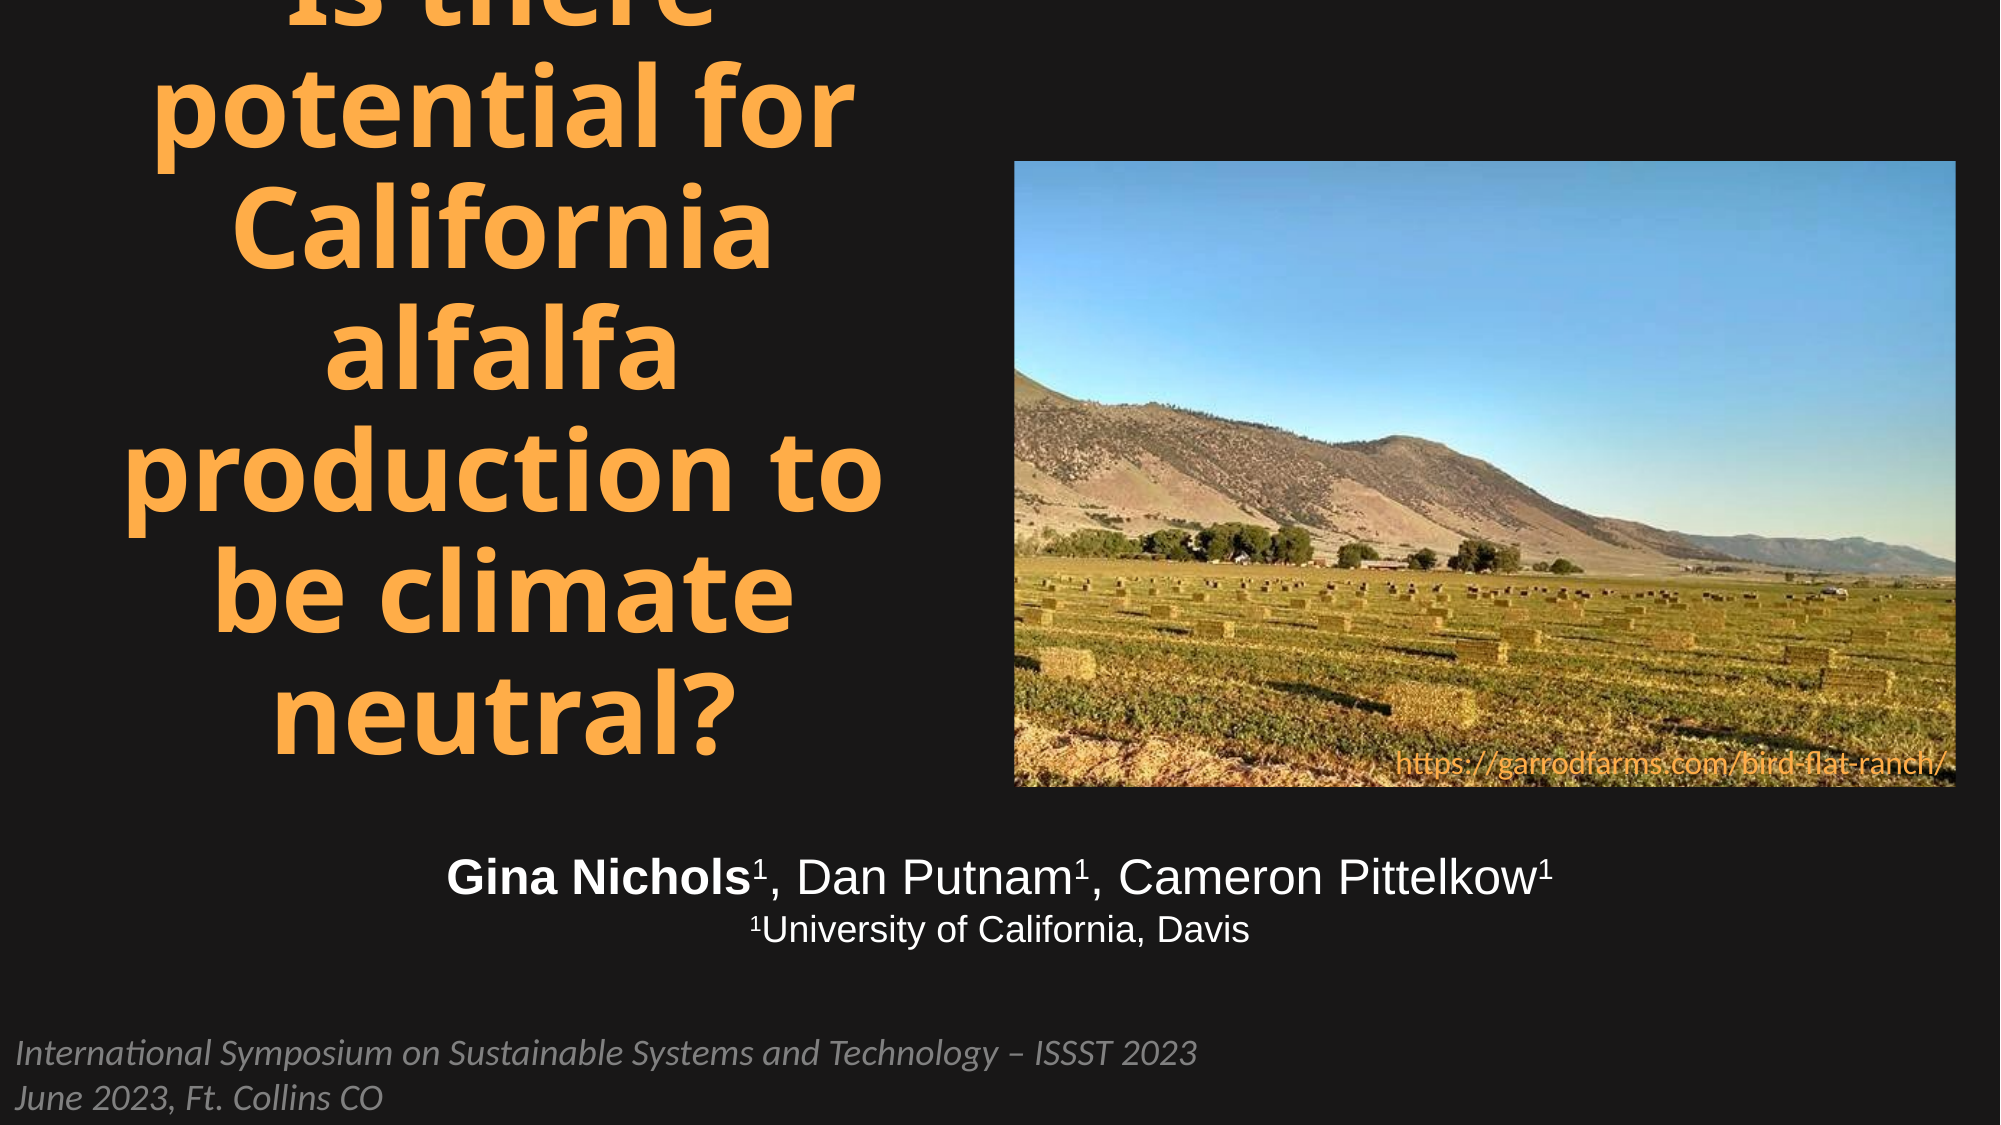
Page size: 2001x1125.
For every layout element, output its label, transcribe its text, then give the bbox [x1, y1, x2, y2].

subtitle Gina Nichols1, Dan Putnam1, Cameron Pittelkow1 1University of California, Davis [249, 707, 1750, 1049]
text_box International Symposium on Sustainable Systems and Technology – ISSST 2023 June 2023, Ft. Collins CO [0, 1020, 1304, 1125]
title Is there potential for California alfalfa production to be climate neutral? [89, 394, 918, 787]
text_box https://garrodfarms.com/bird-flat-ranch/ [1380, 734, 1981, 789]
picture [1014, 161, 1956, 787]
